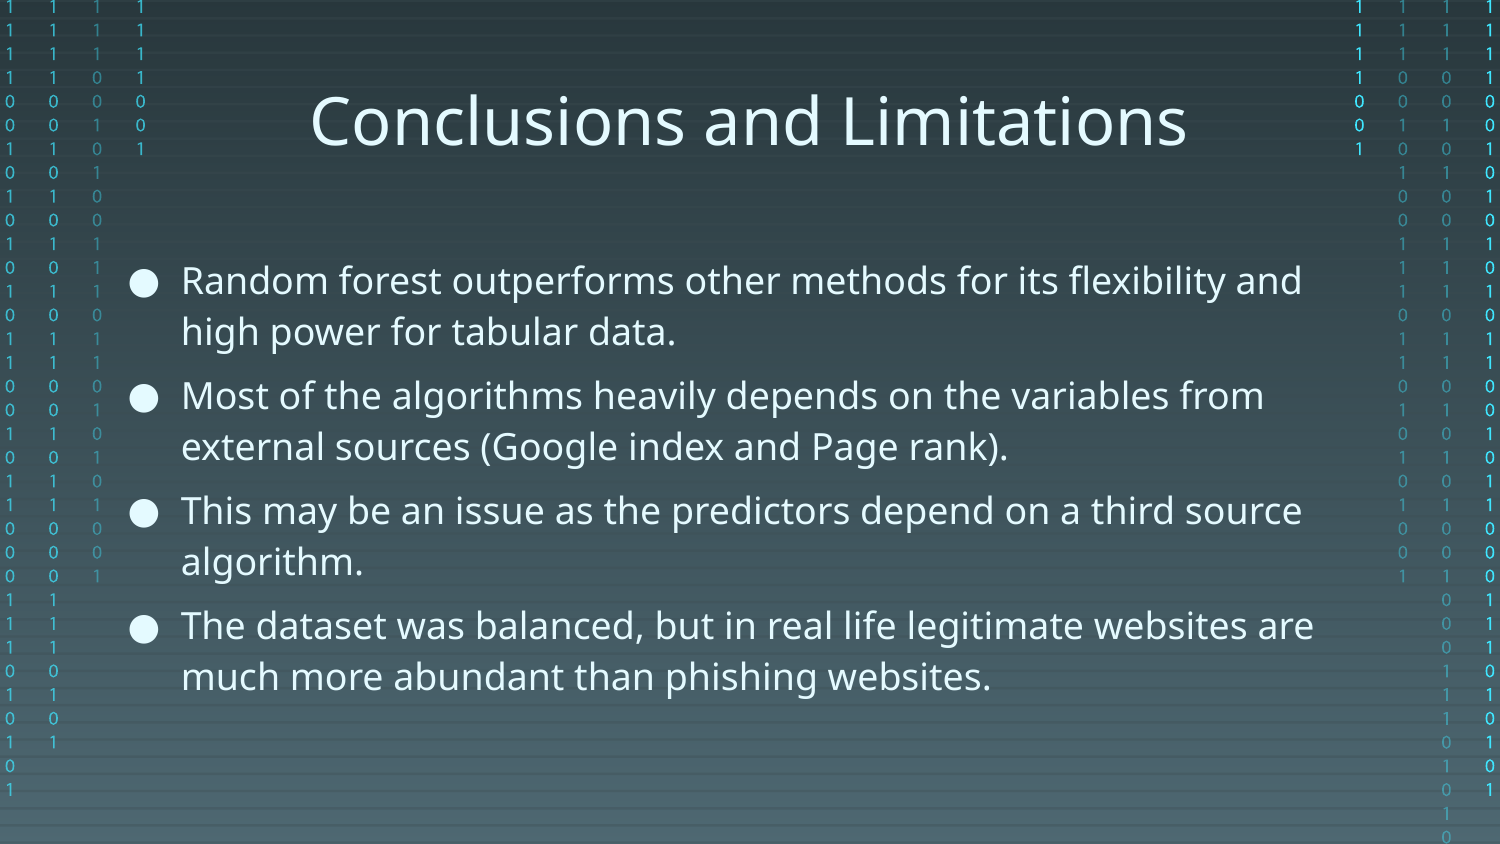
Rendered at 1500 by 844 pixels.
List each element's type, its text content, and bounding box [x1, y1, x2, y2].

title Conclusions and Limitations [118, 63, 1382, 161]
text_box Random forest outperforms other methods for its flexibility and high power for tabular data. Most of the algorithms heavily depends on the variables from external sources (Google index and Page rank). This may be an issue as the predictors depend on a third source algorithm. The dataset was balanced, but in real life legitimate websites are much more abundant than phishing websites. [90, 235, 1382, 781]
